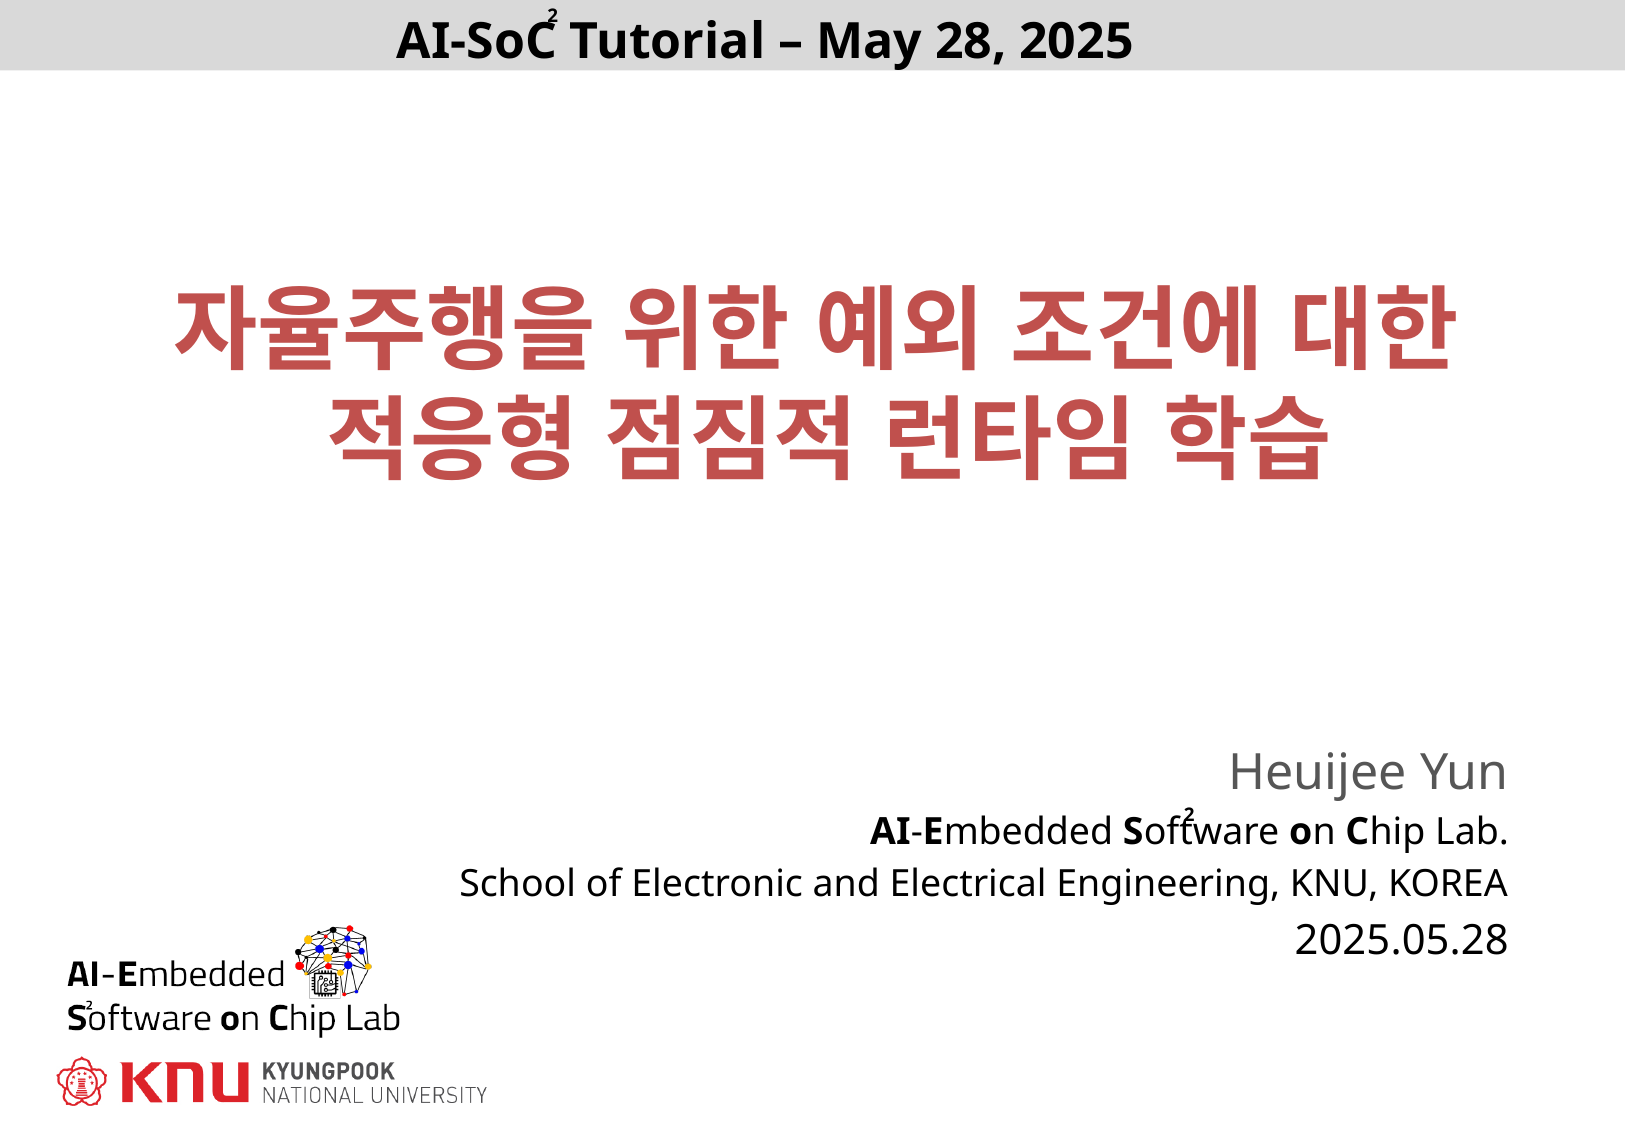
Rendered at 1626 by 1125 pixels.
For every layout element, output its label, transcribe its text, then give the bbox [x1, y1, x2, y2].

picture [44, 925, 487, 1106]
title 자율주행을 위한 예외 조건에 대한 적응형 점짐적 런타임 학습 [108, 162, 1551, 598]
subtitle Heuijee Yun AI-Embedded Software on Chip Lab. School of Electronic and Electrical Engineering, KNU, KOREA 2025.05.28 [239, 731, 1524, 965]
text_box 2 [1166, 795, 1212, 833]
